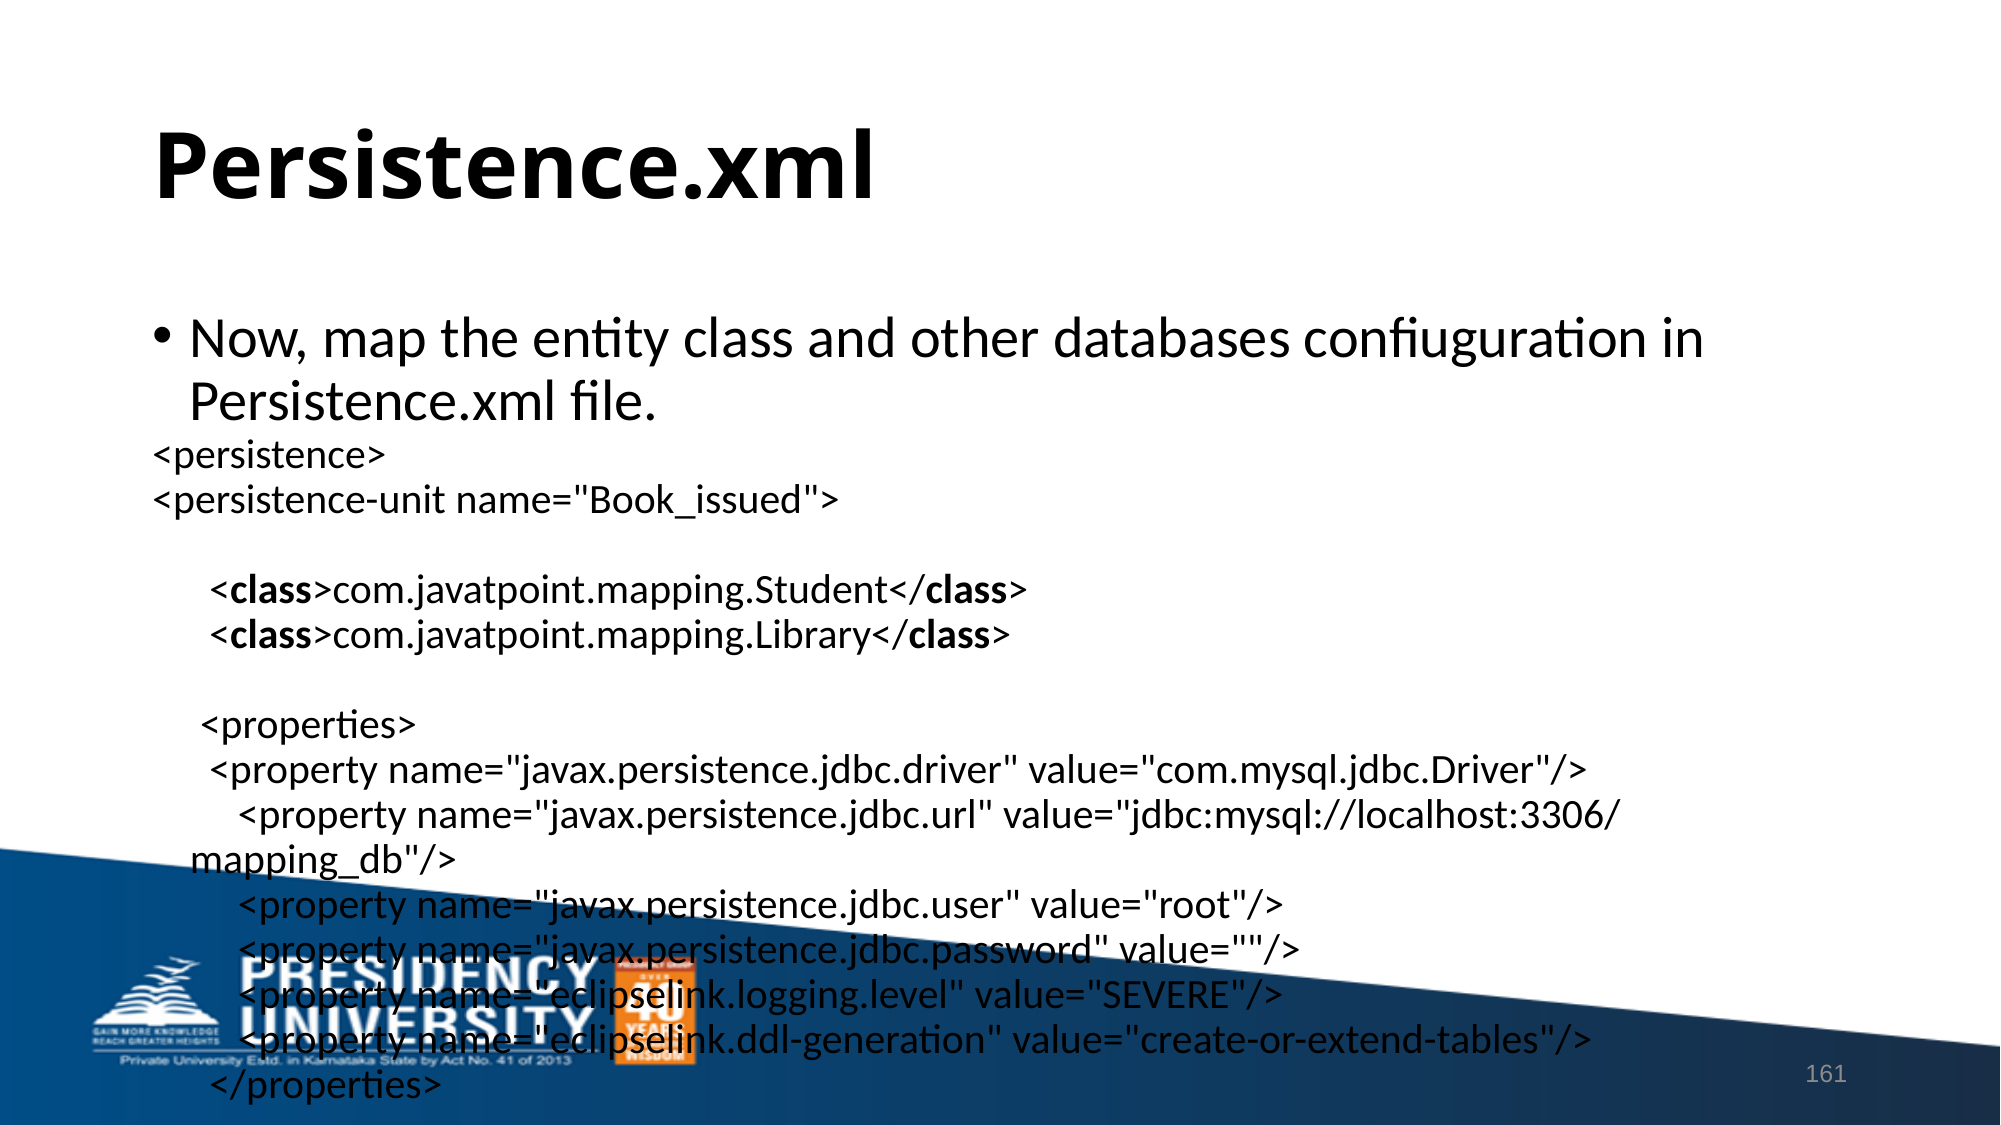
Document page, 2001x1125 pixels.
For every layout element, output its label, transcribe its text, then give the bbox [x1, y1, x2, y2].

list Now, map the entity class and other databases confiuguration in Persistence.xml file. <persistence> <persistence-unit name="Book_issued"> <class>com.javatpoint.mapping.Student</class> <class>com.javatpoint.mapping.Library</class> <properties> <property name="javax.persistence.jdbc.driver" value="com.mysql.jdbc.Driver"/> <property name="javax.persistence.jdbc.url" value="jdbc:mysql://localhost:3306/mapping_db"/> <property name="javax.persistence.jdbc.user" value="root"/> <property name="javax.persistence.jdbc.password" value=""/> <property name="eclipselink.logging.level" value="SEVERE"/> <property name="eclipselink.ddl-generation" value="create-or-extend-tables"/> </properties> </persistence-unit> </persistence> [137, 299, 1863, 1014]
picture [0, 845, 2000, 1125]
title Persistence.xml [137, 59, 1863, 278]
slide_number 161 [1412, 1042, 1863, 1103]
